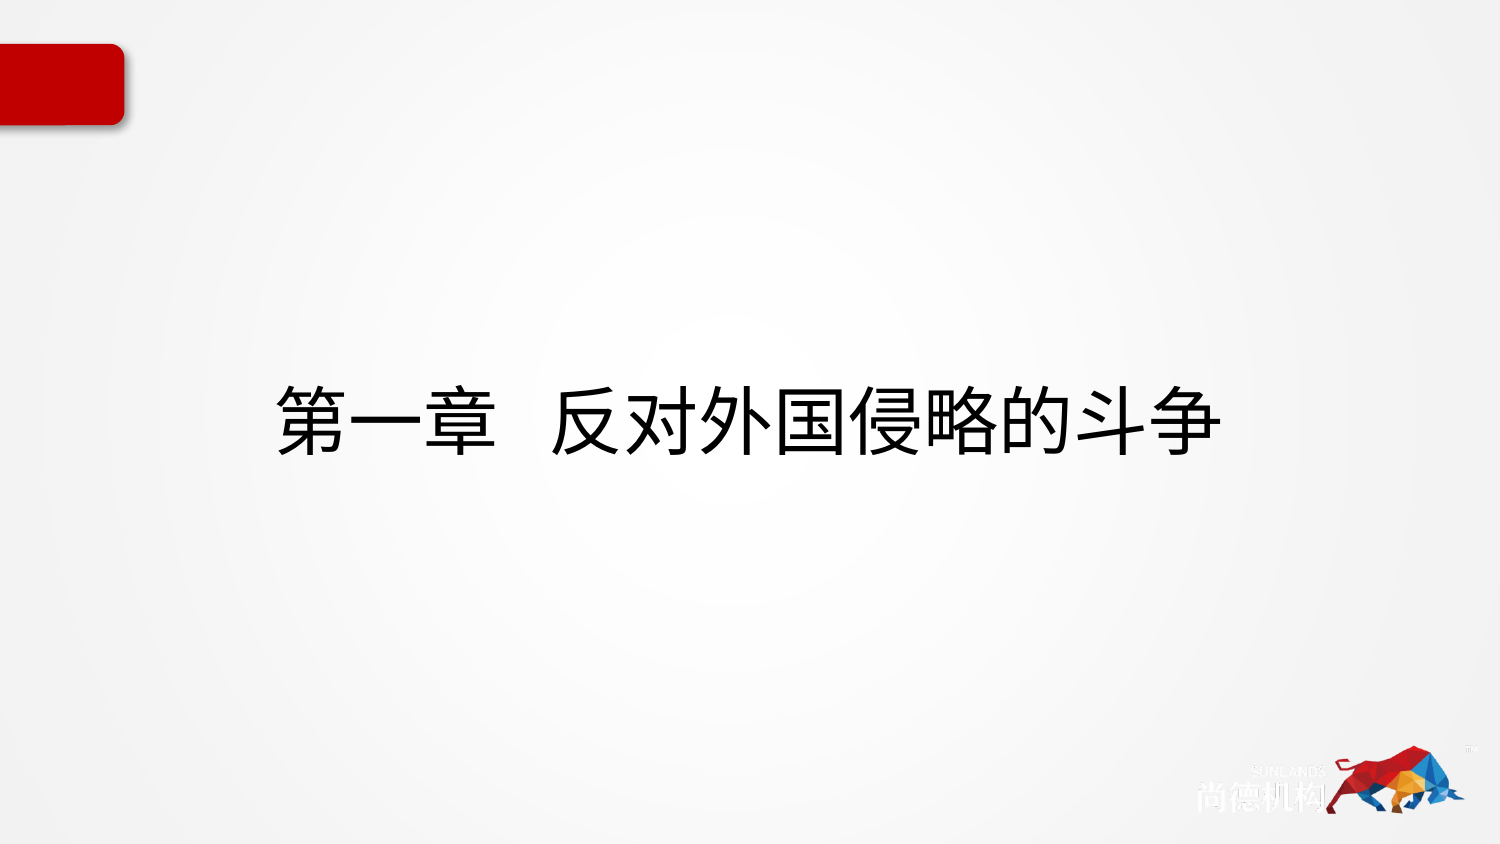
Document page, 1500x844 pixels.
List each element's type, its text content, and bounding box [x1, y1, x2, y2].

text_box 第一章 反对外国侵略的斗争 [250, 367, 1248, 473]
picture [0, 0, 1500, 844]
